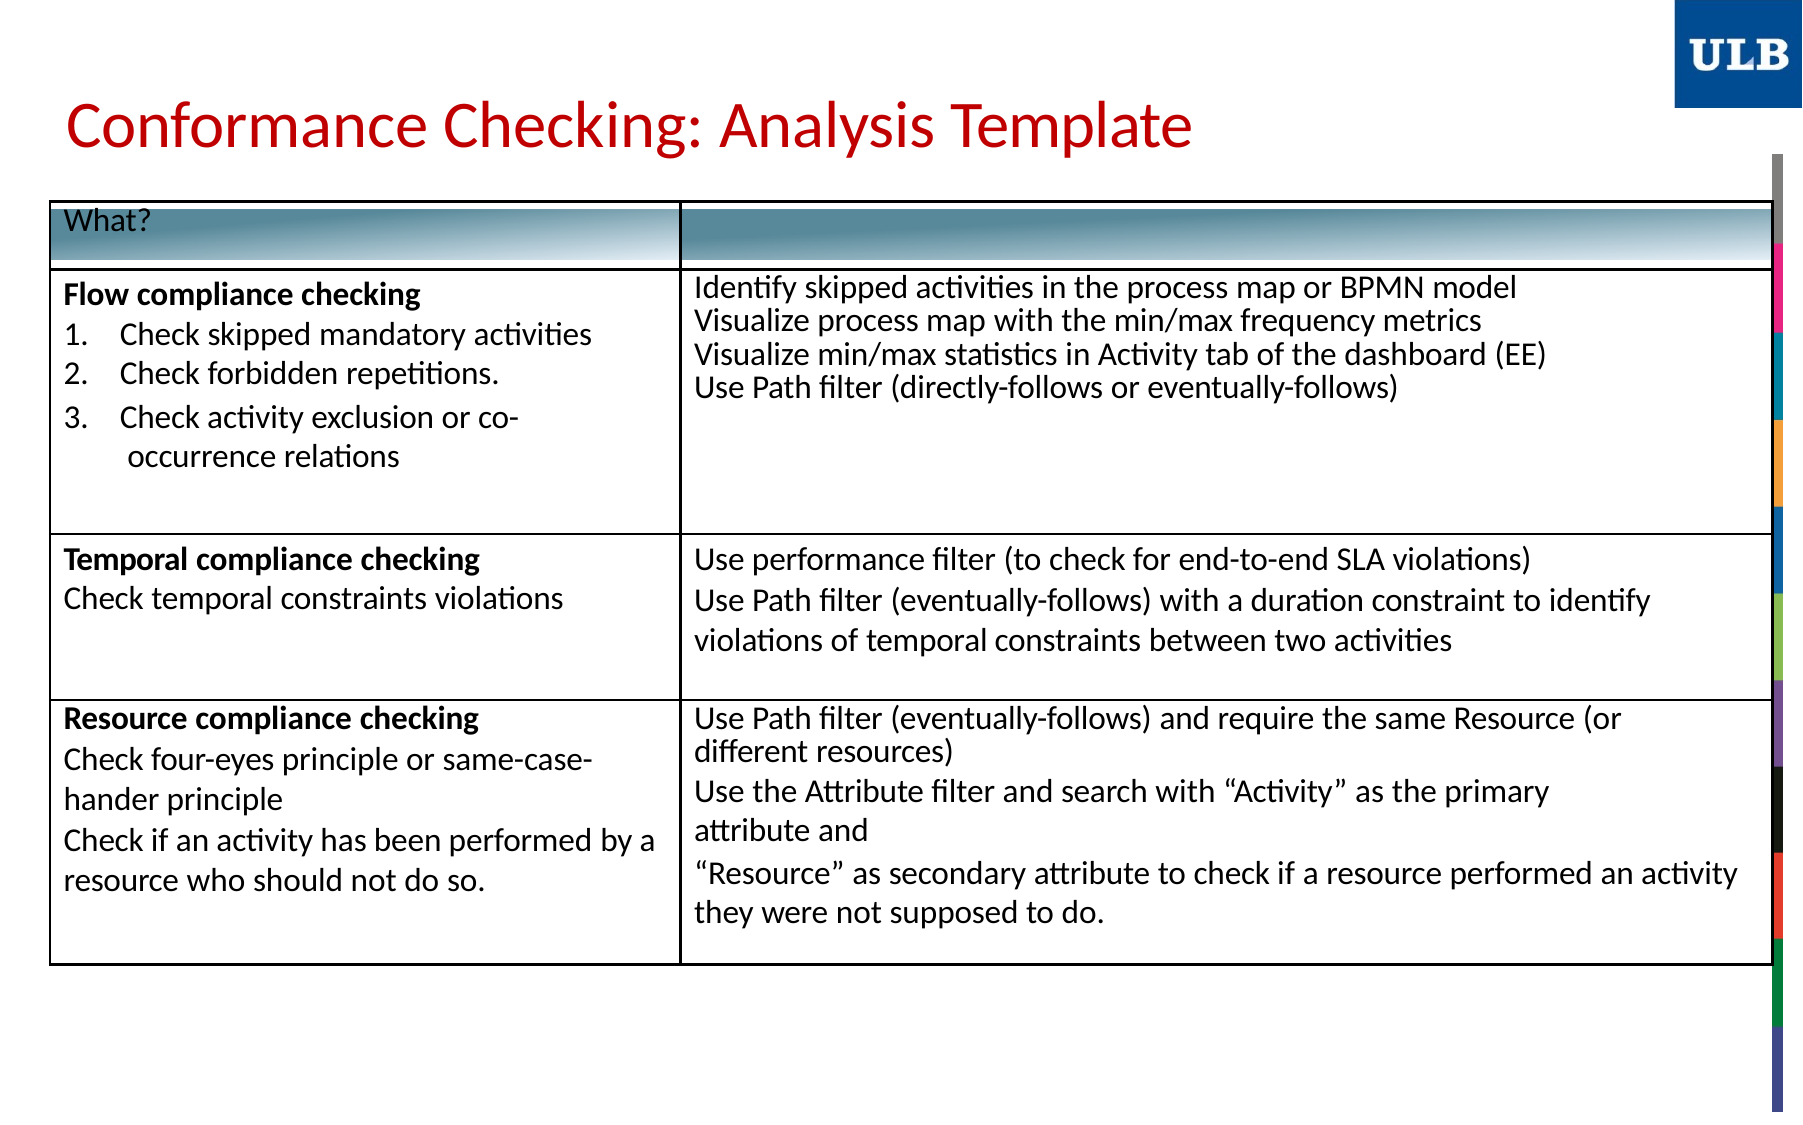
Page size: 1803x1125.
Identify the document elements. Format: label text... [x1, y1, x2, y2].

table_cell Identify skipped activities in the process map or BPMN model Visualize process map with the min/max frequency metrics Visualize min/max statistics in Activity tab of the dashboard (EE) Use Path filter (directly-follows or eventually-follows) [682, 271, 1771, 533]
picture [50, 154, 1783, 333]
table_header [1209, 203, 1771, 208]
table_cell Use Path filter (eventually-follows) and require the same Resource (or different resources) Use the Attribute filter and search with “Activity” as the primary attribute and “Resource” as secondary attribute to check if a resource performed an activity they were not supposed to do. [682, 701, 1771, 963]
picture [1674, 0, 1802, 108]
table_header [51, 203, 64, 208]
table_cell Use performance filter (to check for end-to-end SLA violations) Use Path filter (eventually-follows) with a duration constraint to identify violations of temporal constraints between two activities [682, 535, 1771, 699]
table_cell Flow compliance checking Check skipped mandatory activities Check forbidden repetitions. Check activity exclusion or co- occurrence relations [51, 271, 679, 533]
table_cell Temporal compliance checking Check temporal constraints violations [51, 535, 679, 699]
table_cell Resource compliance checking Check four-eyes principle or same-case- hander principle Check if an activity has been performed by a resource who should not do so. [51, 701, 679, 963]
title Conformance Checking: Analysis Template [64, 79, 1209, 208]
picture [1772, 420, 1783, 1112]
